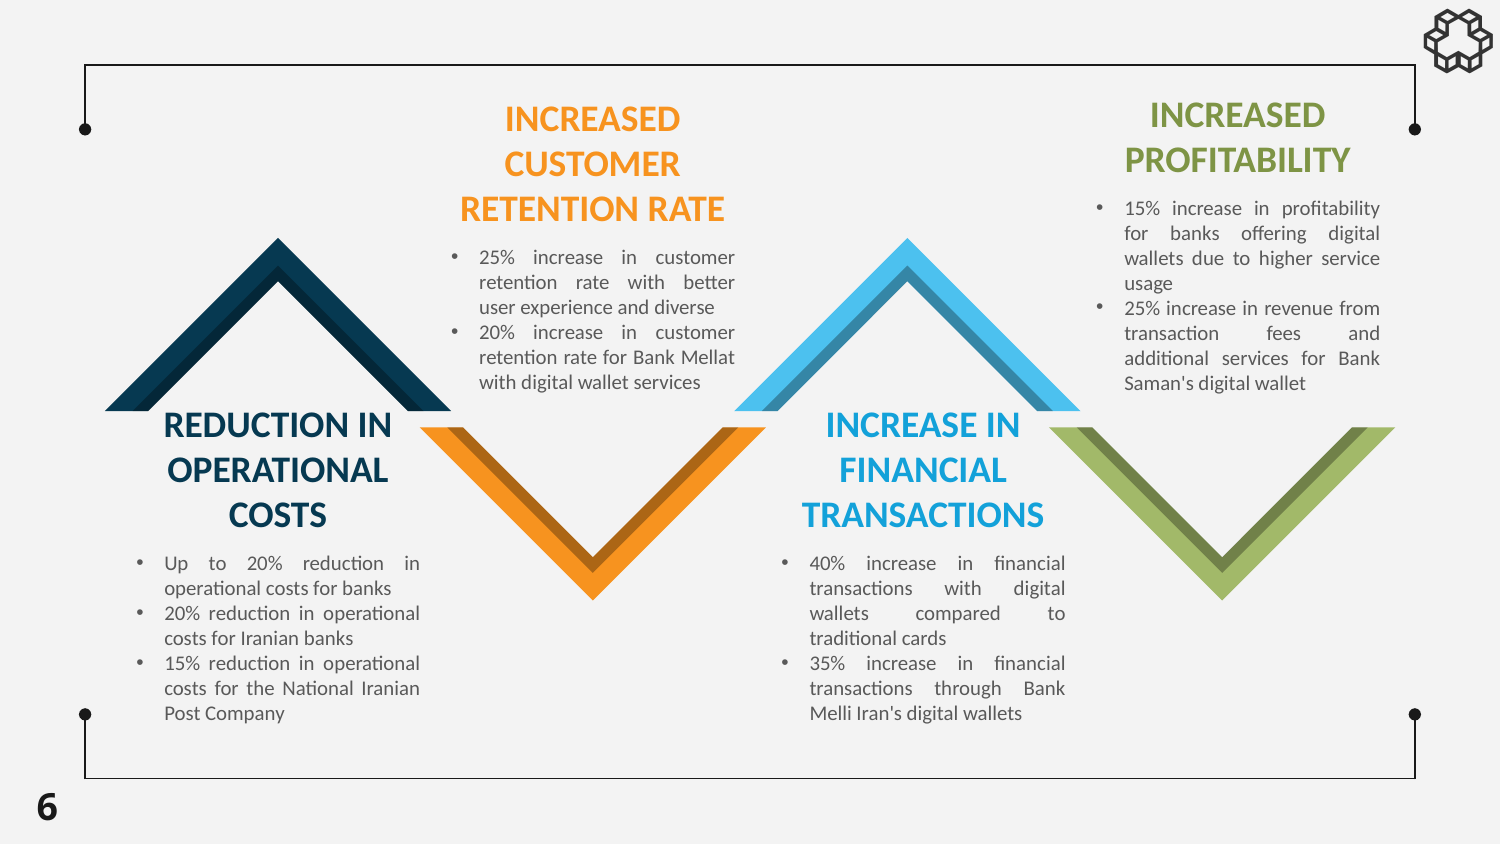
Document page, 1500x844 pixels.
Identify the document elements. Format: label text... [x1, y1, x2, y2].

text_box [780, 420, 1066, 735]
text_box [1048, 426, 1396, 601]
picture [1420, 3, 1497, 80]
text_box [733, 237, 1081, 412]
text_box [1095, 81, 1381, 405]
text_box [104, 237, 452, 412]
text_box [450, 84, 736, 404]
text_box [419, 426, 767, 601]
text_box 6 [21, 767, 67, 839]
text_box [135, 420, 421, 735]
